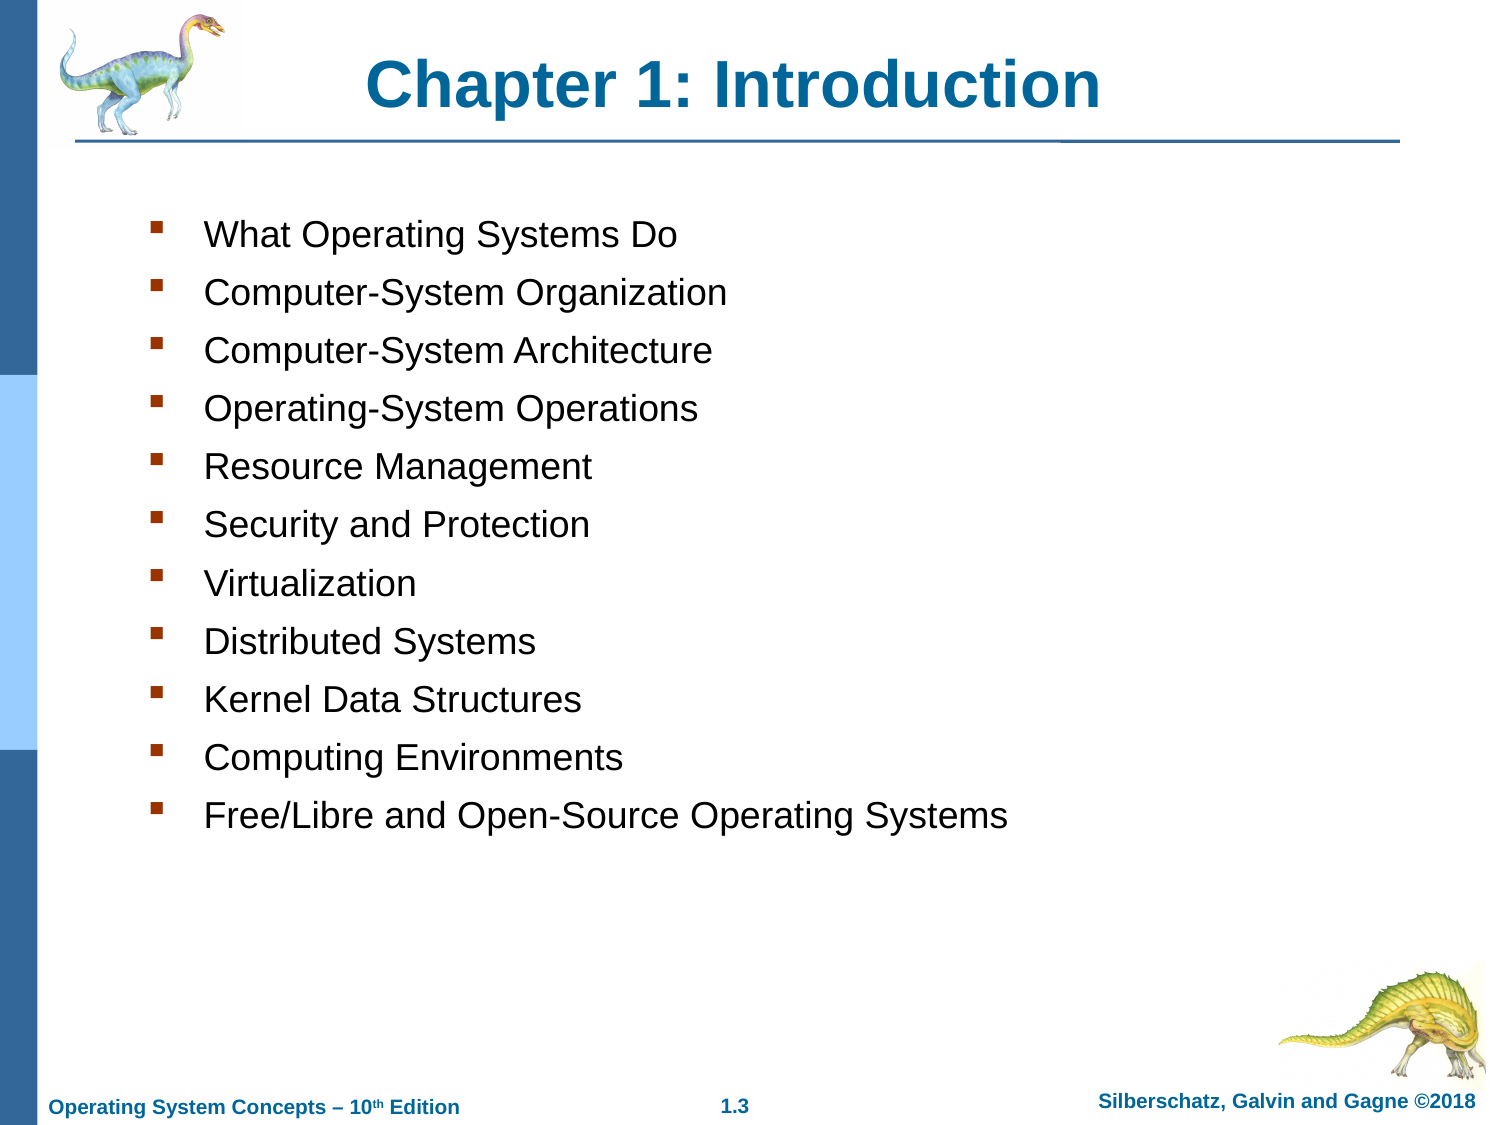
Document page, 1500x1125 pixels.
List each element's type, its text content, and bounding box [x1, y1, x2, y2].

list What Operating Systems Do Computer-System Organization Computer-System Architecture Operating-System Operations Resource Management Security and Protection Virtualization Distributed Systems Kernel Data Structures Computing Environments Free/Libre and Open-Source Operating Systems [132, 202, 1483, 946]
picture [46, 0, 243, 149]
title Chapter 1: Introduction [75, 33, 1393, 128]
picture [1275, 959, 1486, 1090]
